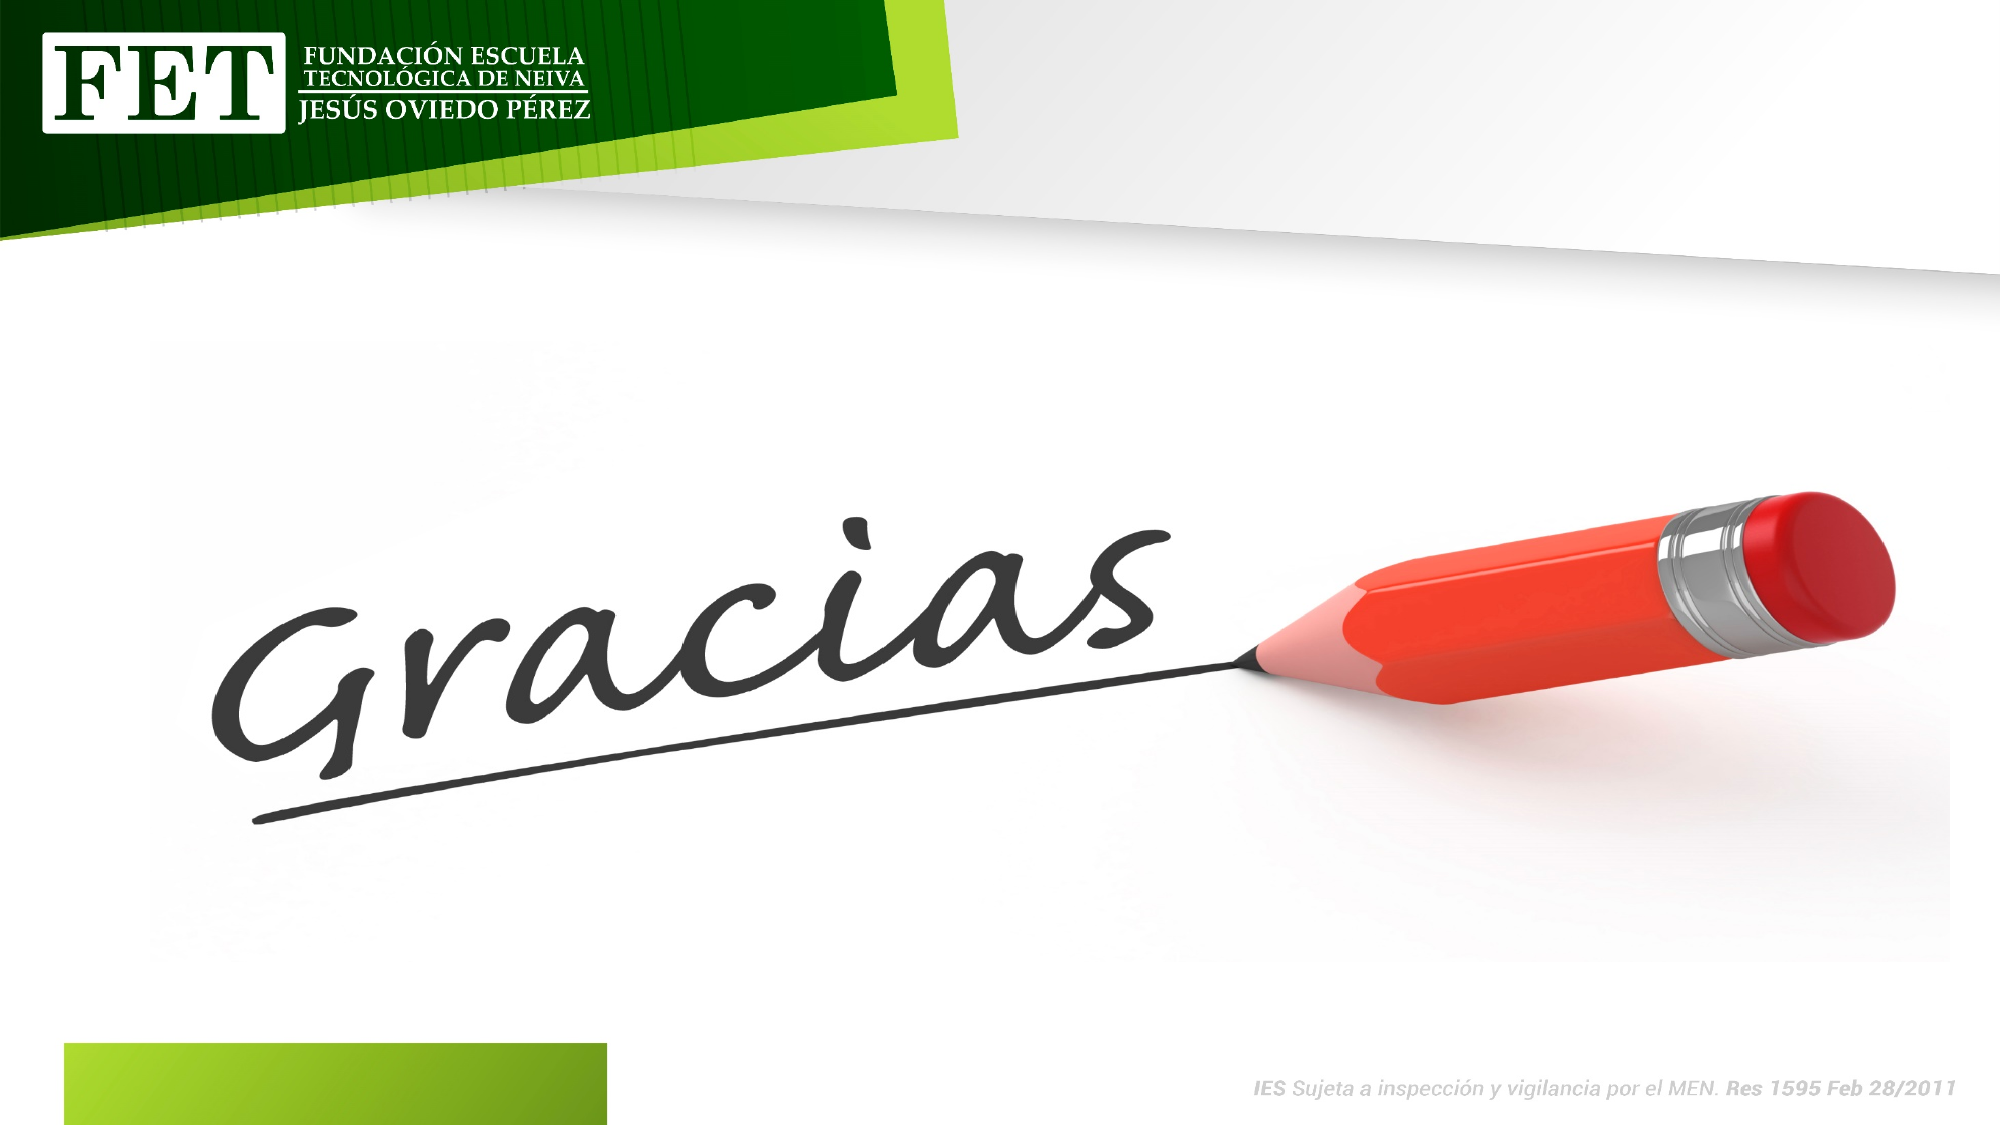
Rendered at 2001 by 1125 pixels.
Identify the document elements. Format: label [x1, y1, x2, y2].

list [149, 341, 1950, 962]
picture [0, 0, 2000, 1125]
